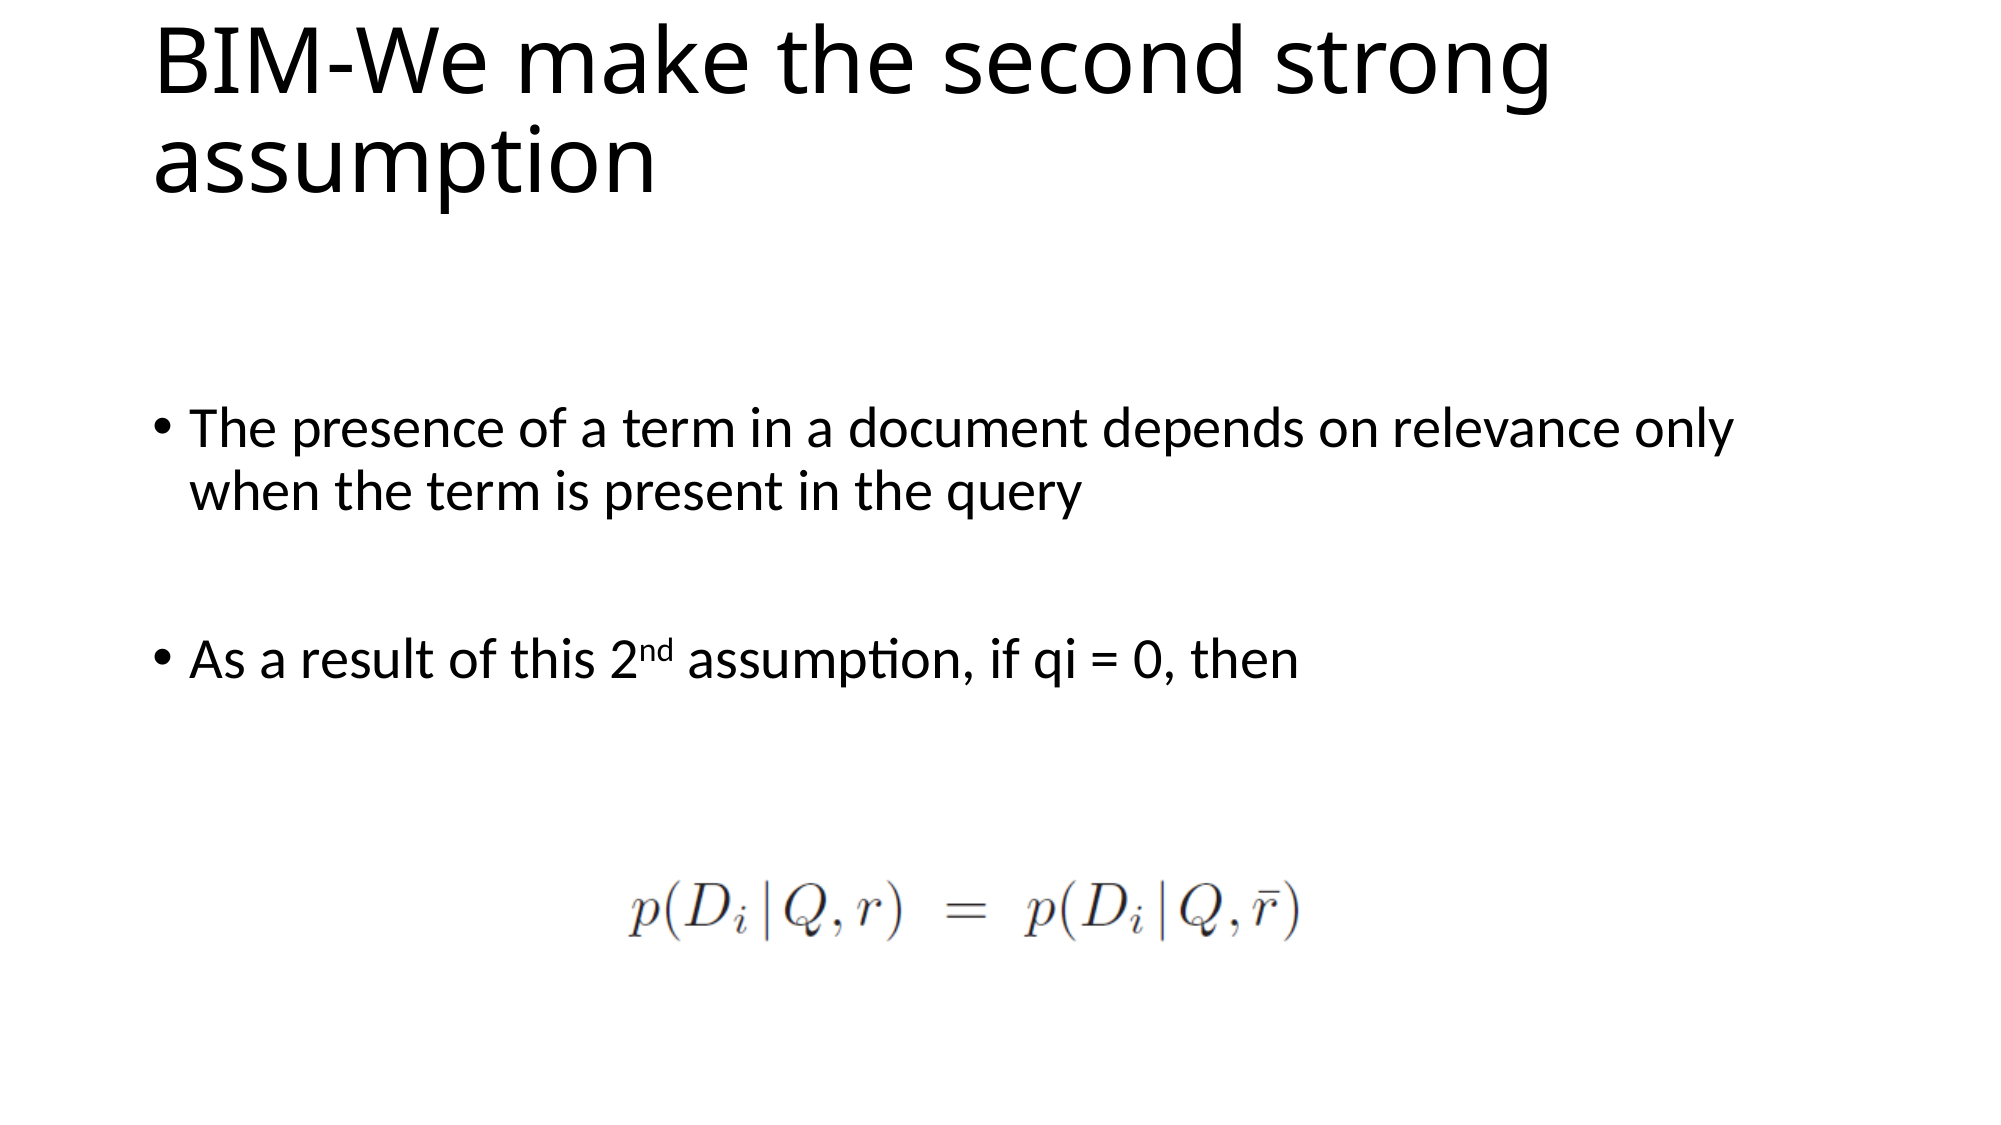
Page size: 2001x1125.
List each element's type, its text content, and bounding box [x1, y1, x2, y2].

text_box BIM-We make the second strong assumption [137, 59, 1863, 278]
picture [600, 841, 1303, 1036]
text_box The presence of a term in a document depends on relevance only when the term is present in the query As a result of this 2nd assumption, if qi = 0, then [137, 299, 1863, 1014]
